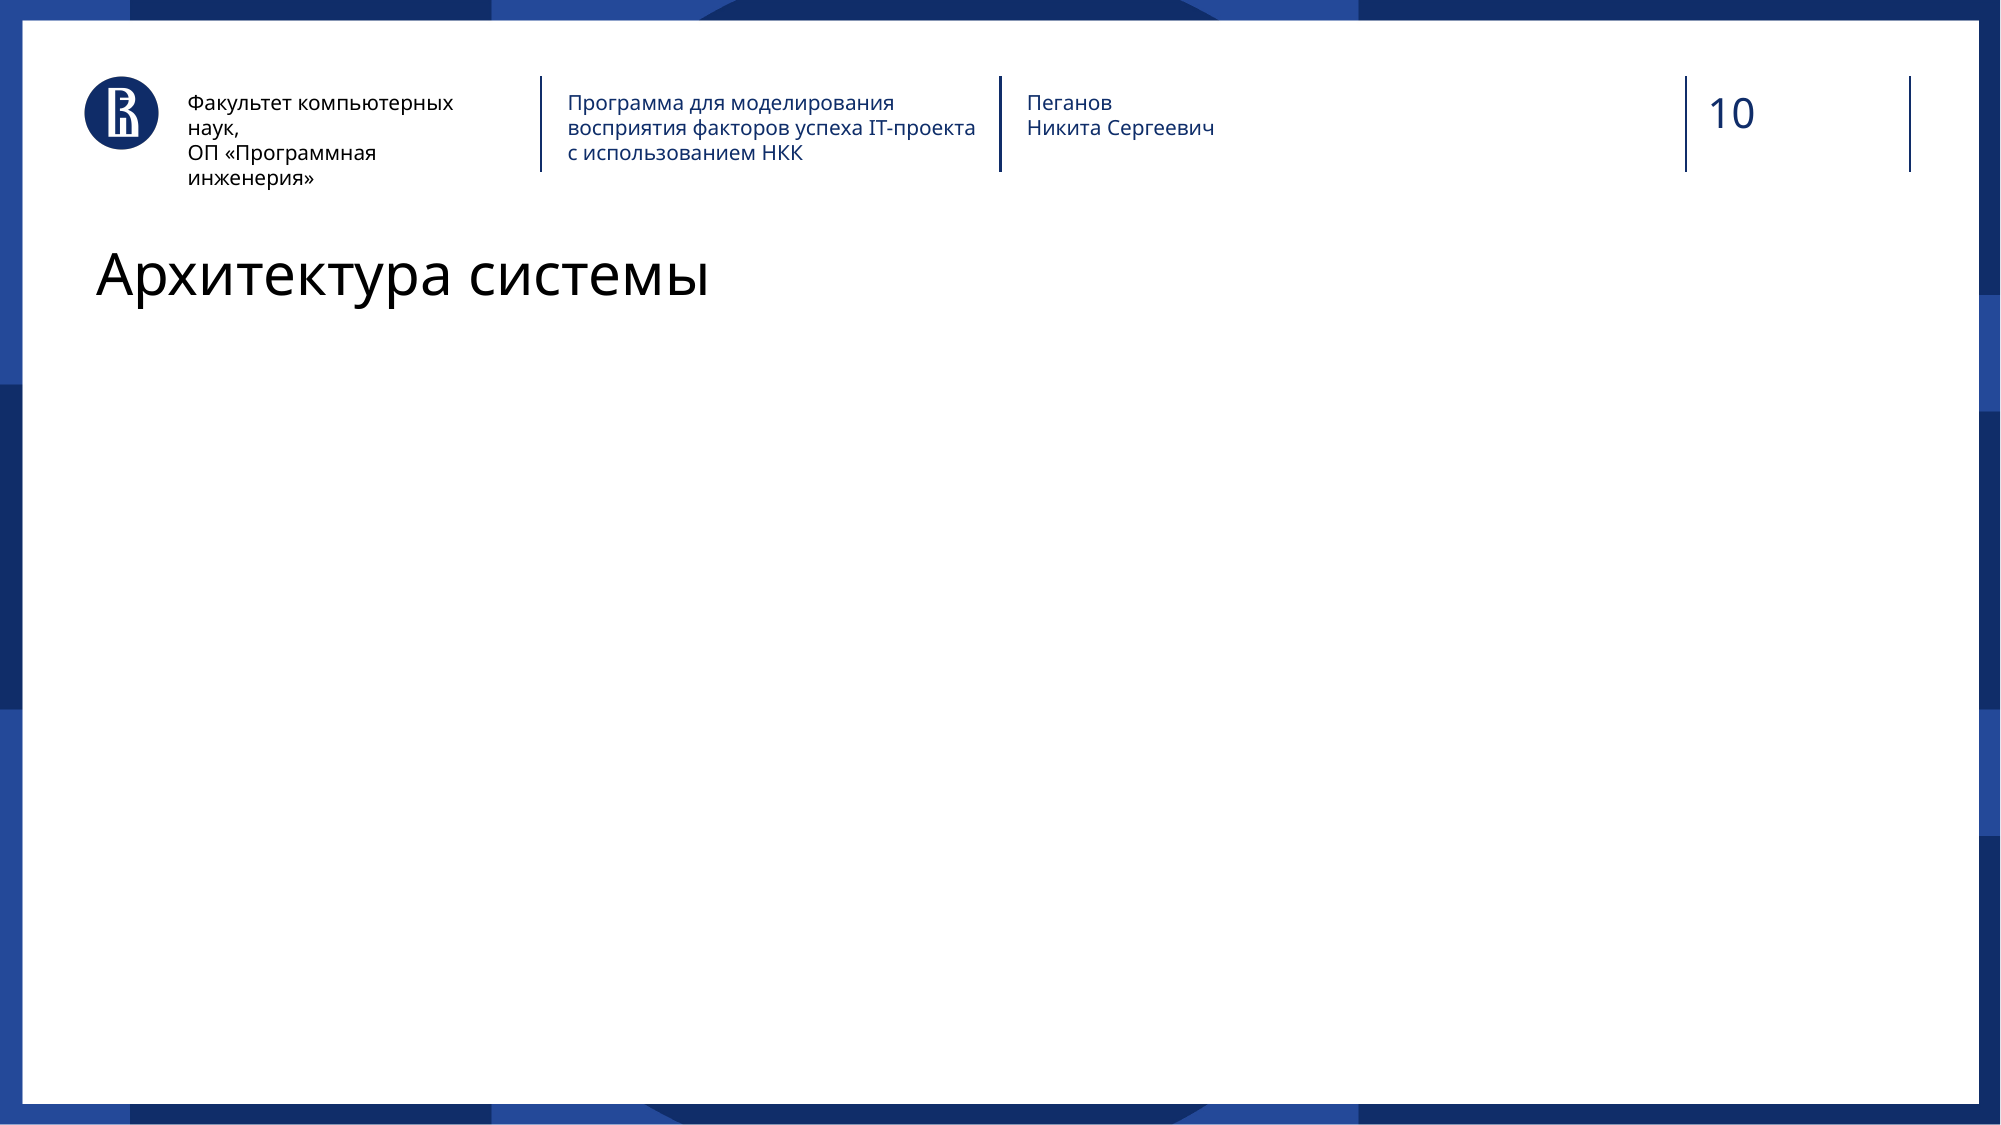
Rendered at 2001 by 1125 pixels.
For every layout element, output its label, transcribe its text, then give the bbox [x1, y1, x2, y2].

list Программа для моделирования восприятия факторов успеха IТ-проекта с использованием НКК [567, 90, 981, 157]
picture [0, 0, 2001, 1125]
list Пеганов Никита Сергеевич [1026, 90, 1367, 157]
list Факультет компьютерных наук, ОП «Программная инженерия» [187, 90, 500, 159]
title Архитектура системы [96, 237, 1927, 365]
